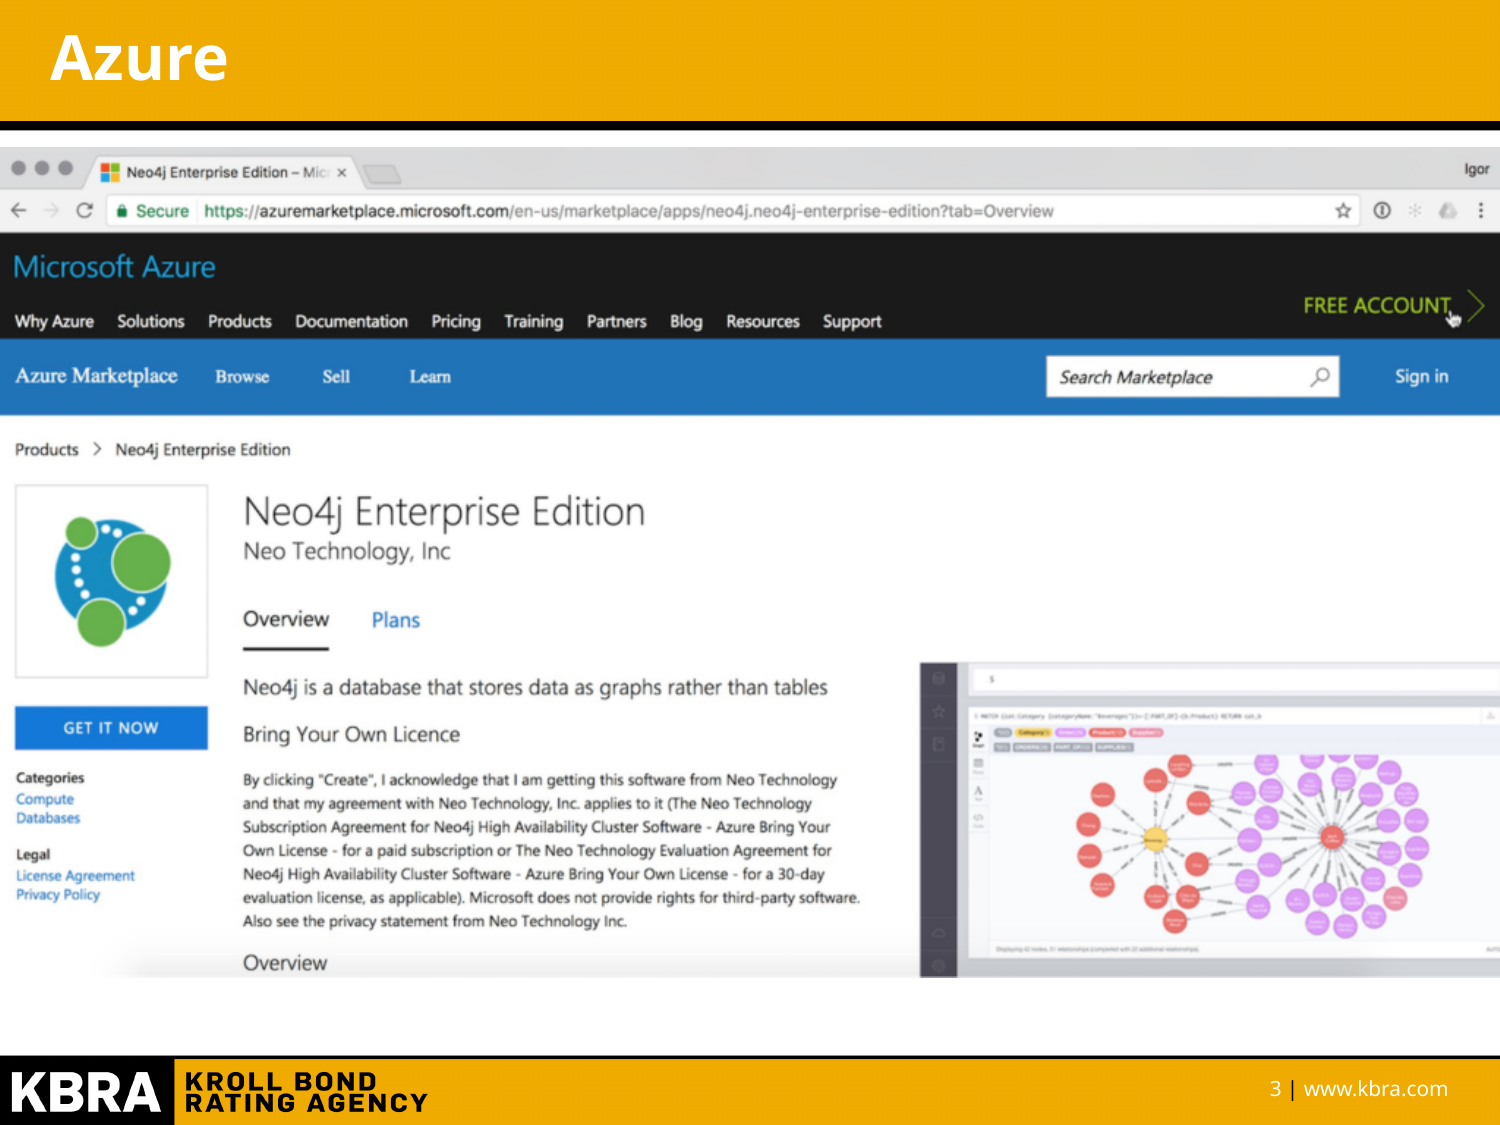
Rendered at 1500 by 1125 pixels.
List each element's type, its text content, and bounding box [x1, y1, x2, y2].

picture [0, 0, 1500, 1125]
title Azure [35, 0, 1500, 122]
